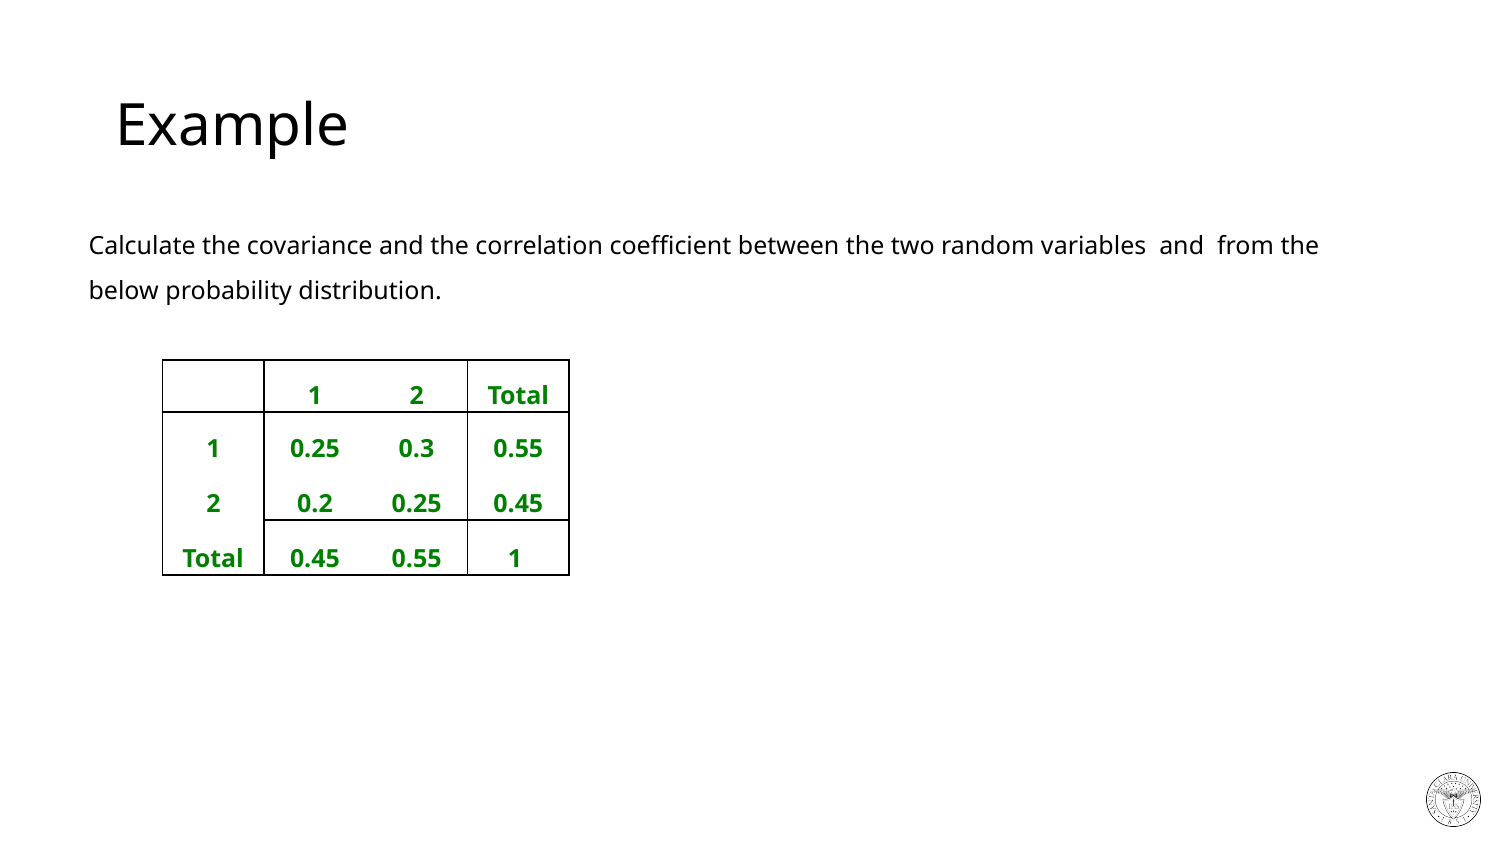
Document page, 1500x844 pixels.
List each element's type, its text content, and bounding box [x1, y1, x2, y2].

title Example [100, 33, 1260, 166]
picture [1426, 772, 1481, 827]
